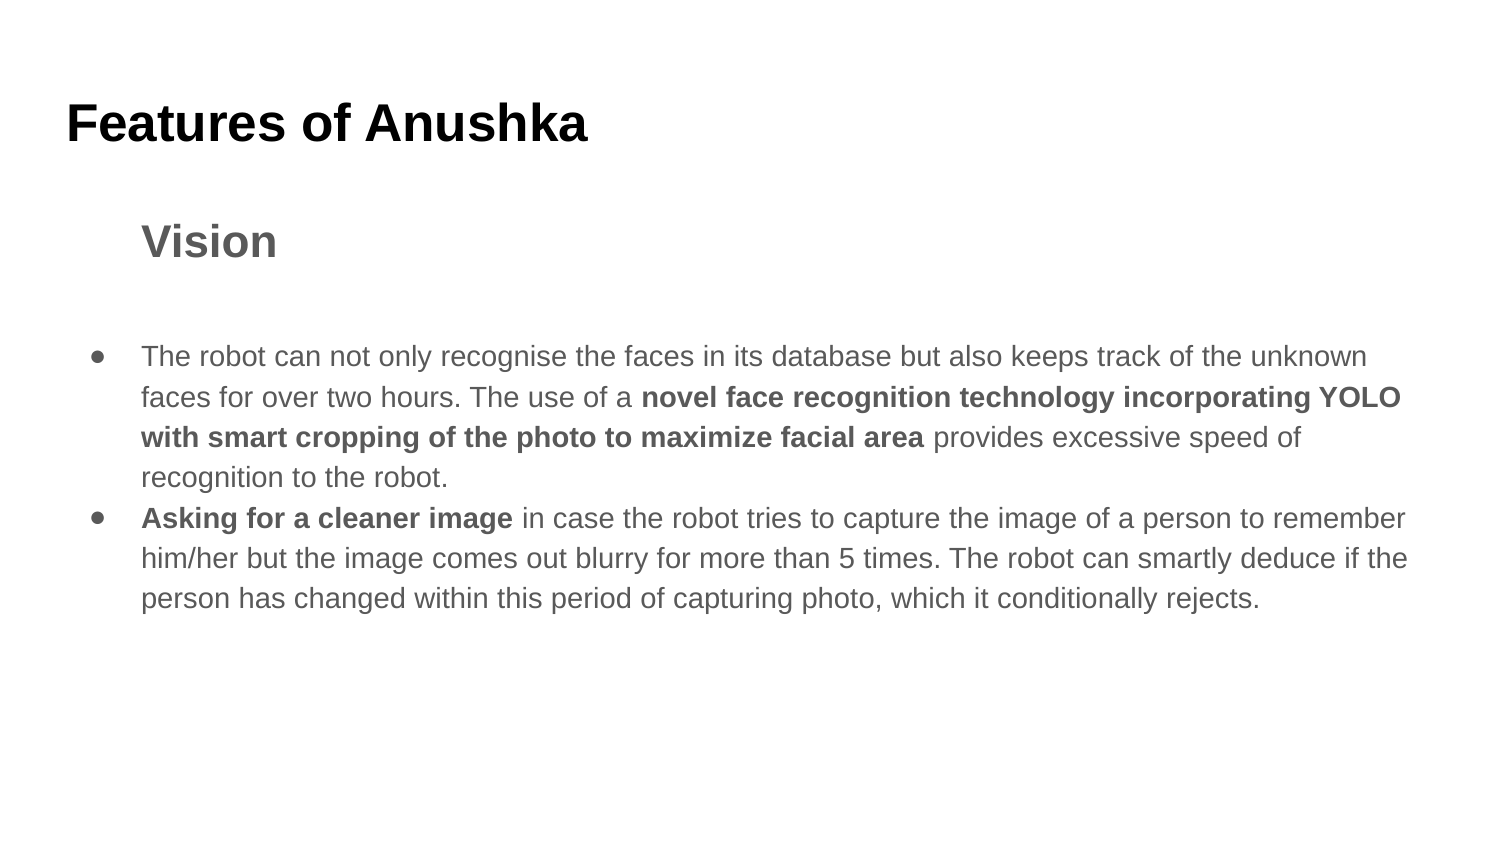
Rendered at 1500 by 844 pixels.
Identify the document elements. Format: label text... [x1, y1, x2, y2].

title Features of Anushka [51, 72, 1449, 167]
list Vision The robot can not only recognise the faces in its database but also keeps track of the unknown faces for over two hours. The use of a novel face recognition technology incorporating YOLO with smart cropping of the photo to maximize facial area provides excessive speed of recognition to the robot. Asking for a cleaner image in case the robot tries to capture the image of a person to remember him/her but the image comes out blurry for more than 5 times. The robot can smartly deduce if the person has changed within this period of capturing photo, which it conditionally rejects. [51, 189, 1449, 820]
